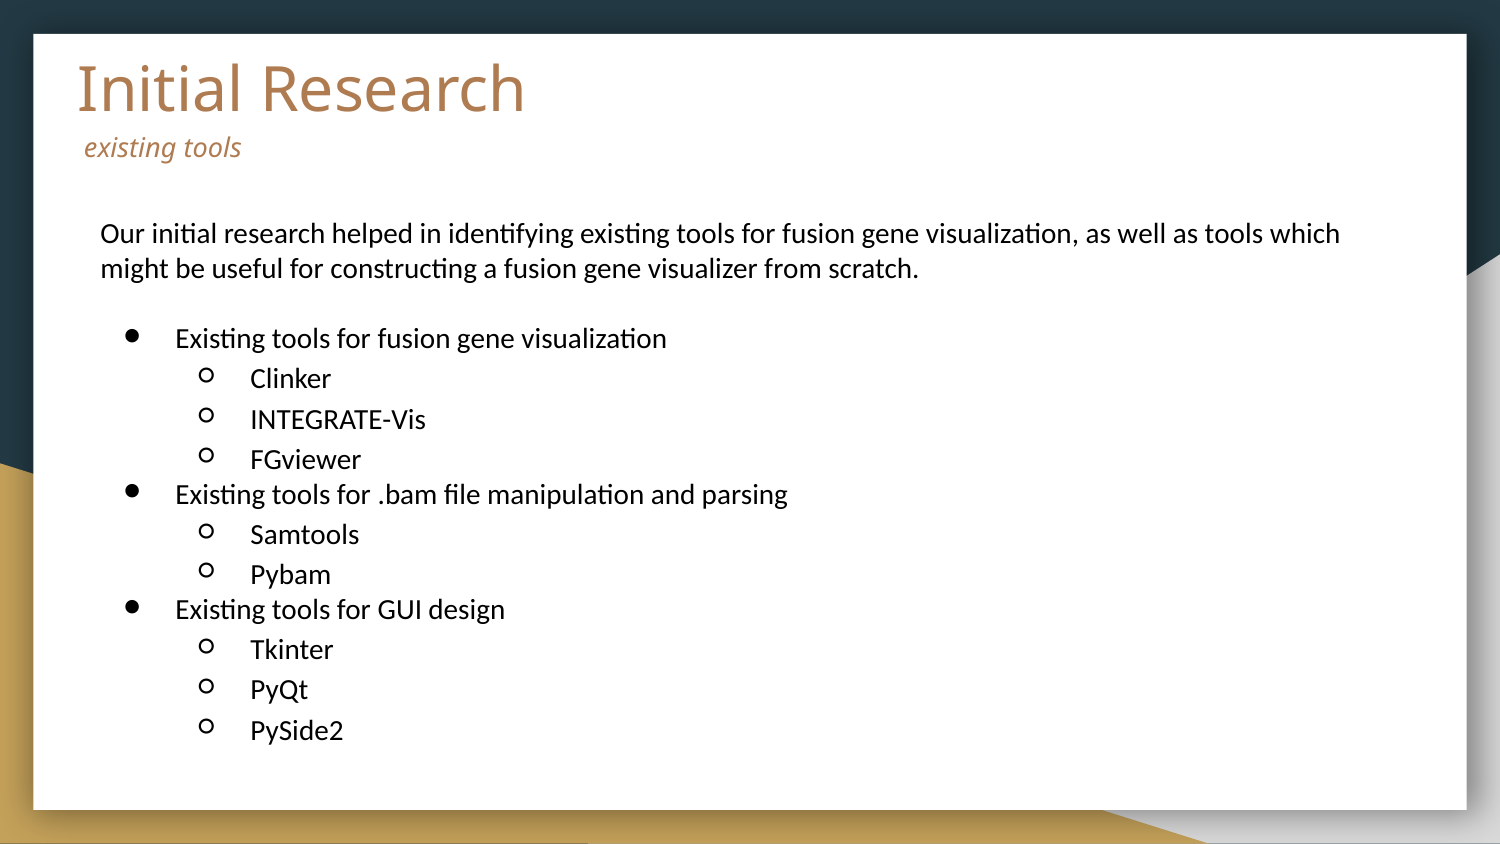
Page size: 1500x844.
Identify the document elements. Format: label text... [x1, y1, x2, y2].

list Our initial research helped in identifying existing tools for fusion gene visualization, as well as tools which might be useful for constructing a fusion gene visualizer from scratch. Existing tools for fusion gene visualization Clinker INTEGRATE-Vis FGviewer Existing tools for .bam file manipulation and parsing Samtools Pybam Existing tools for GUI design Tkinter PyQt PySide2 [85, 199, 1415, 709]
title existing tools [69, 115, 558, 183]
title Initial Research [62, 33, 575, 150]
